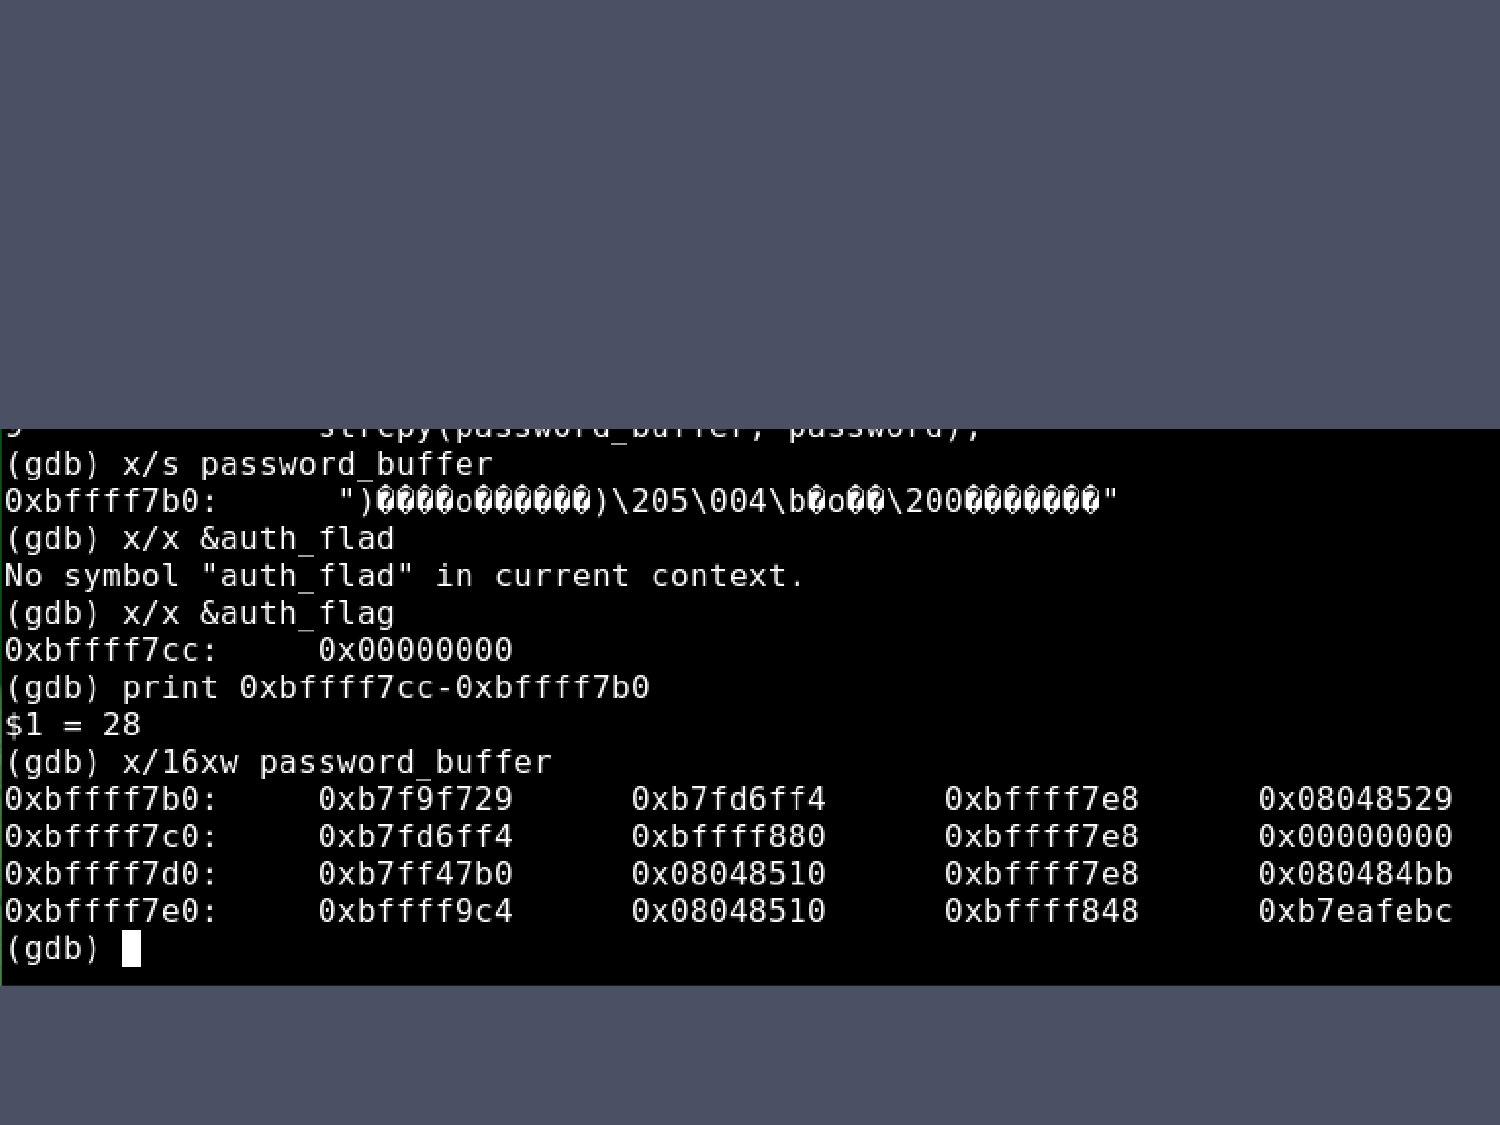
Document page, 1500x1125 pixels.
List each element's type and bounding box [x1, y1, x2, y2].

picture [0, 429, 1500, 986]
